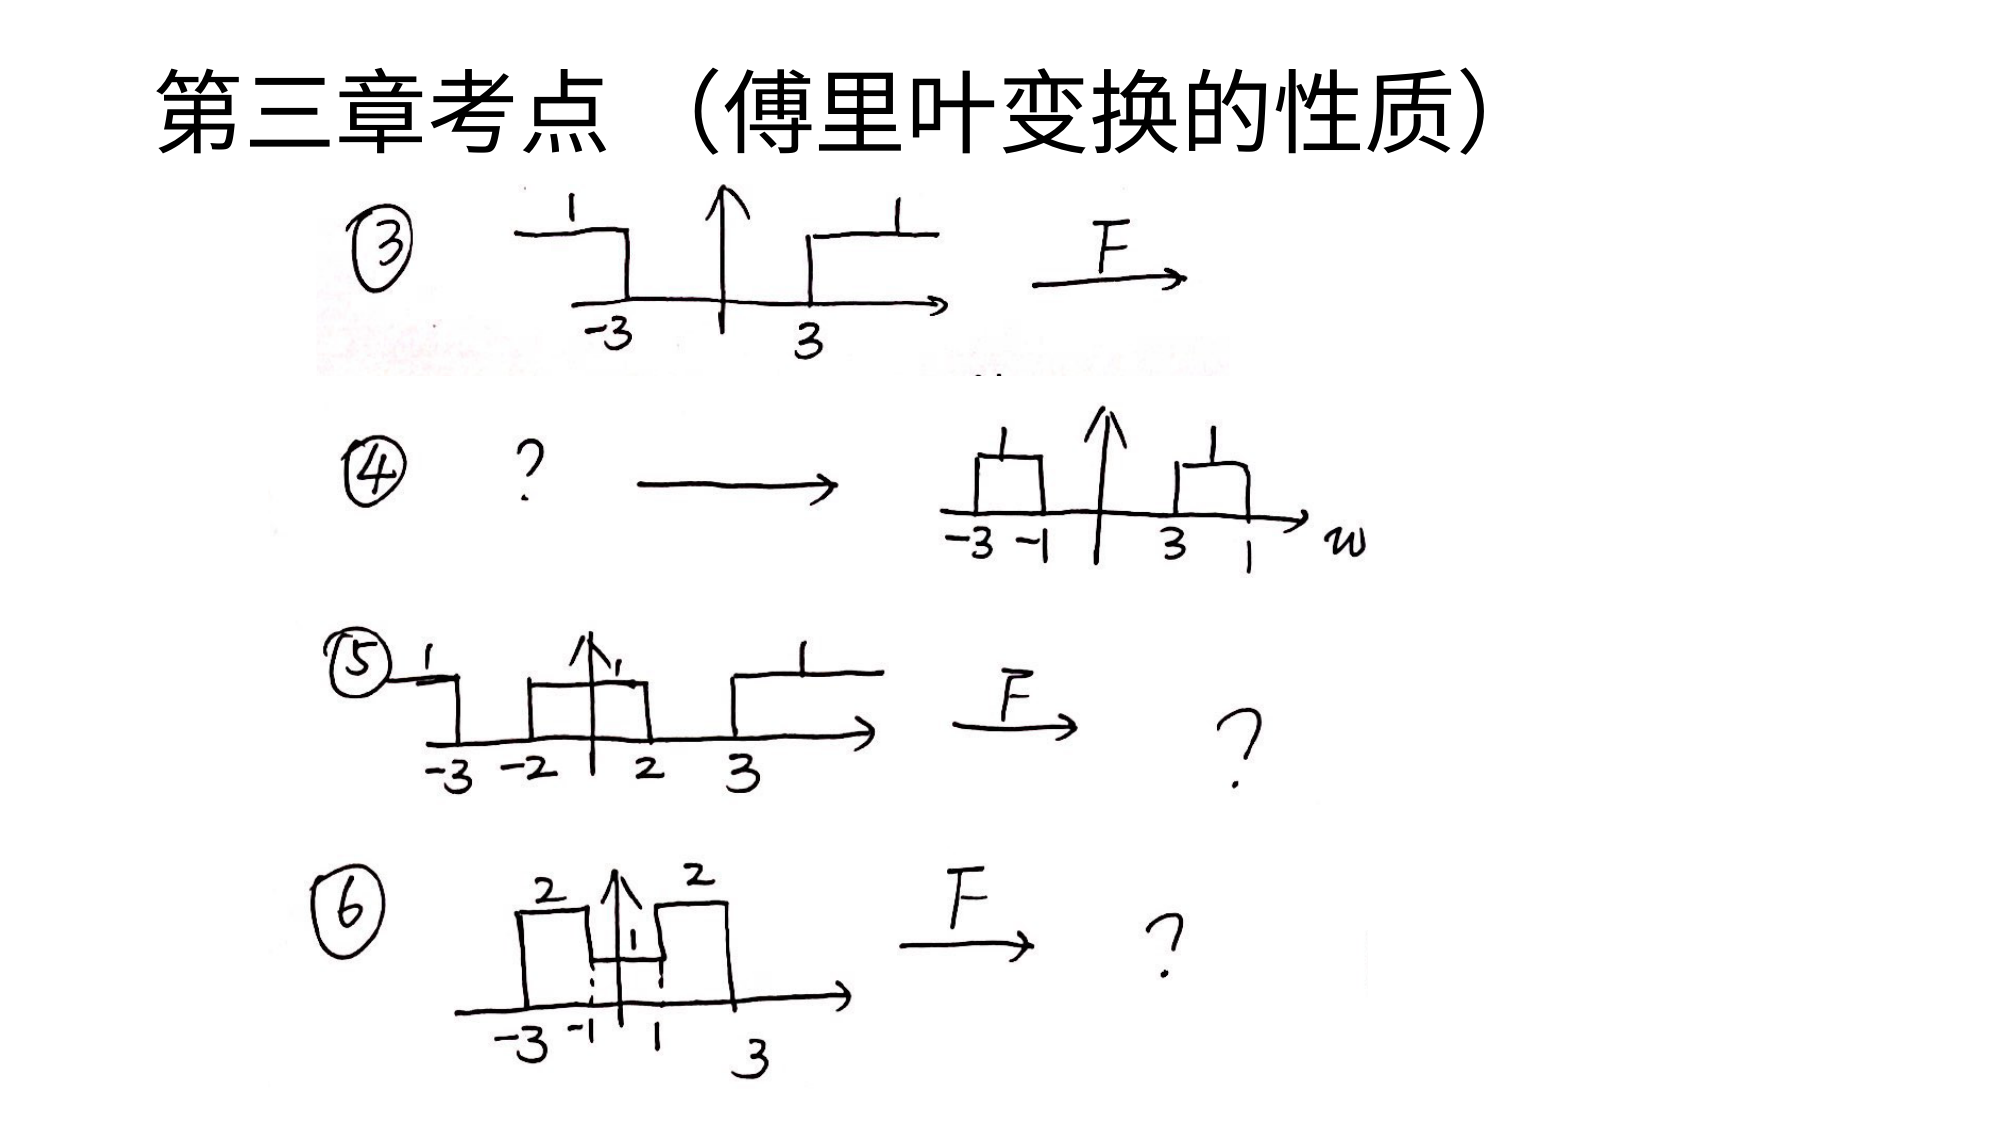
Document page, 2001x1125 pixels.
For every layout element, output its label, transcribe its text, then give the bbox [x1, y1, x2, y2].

title 第三章考点 （傅里叶变换的性质） [137, 59, 2000, 278]
text_box [225, 410, 1951, 1125]
picture [268, 396, 1368, 1090]
picture [316, 179, 1230, 376]
